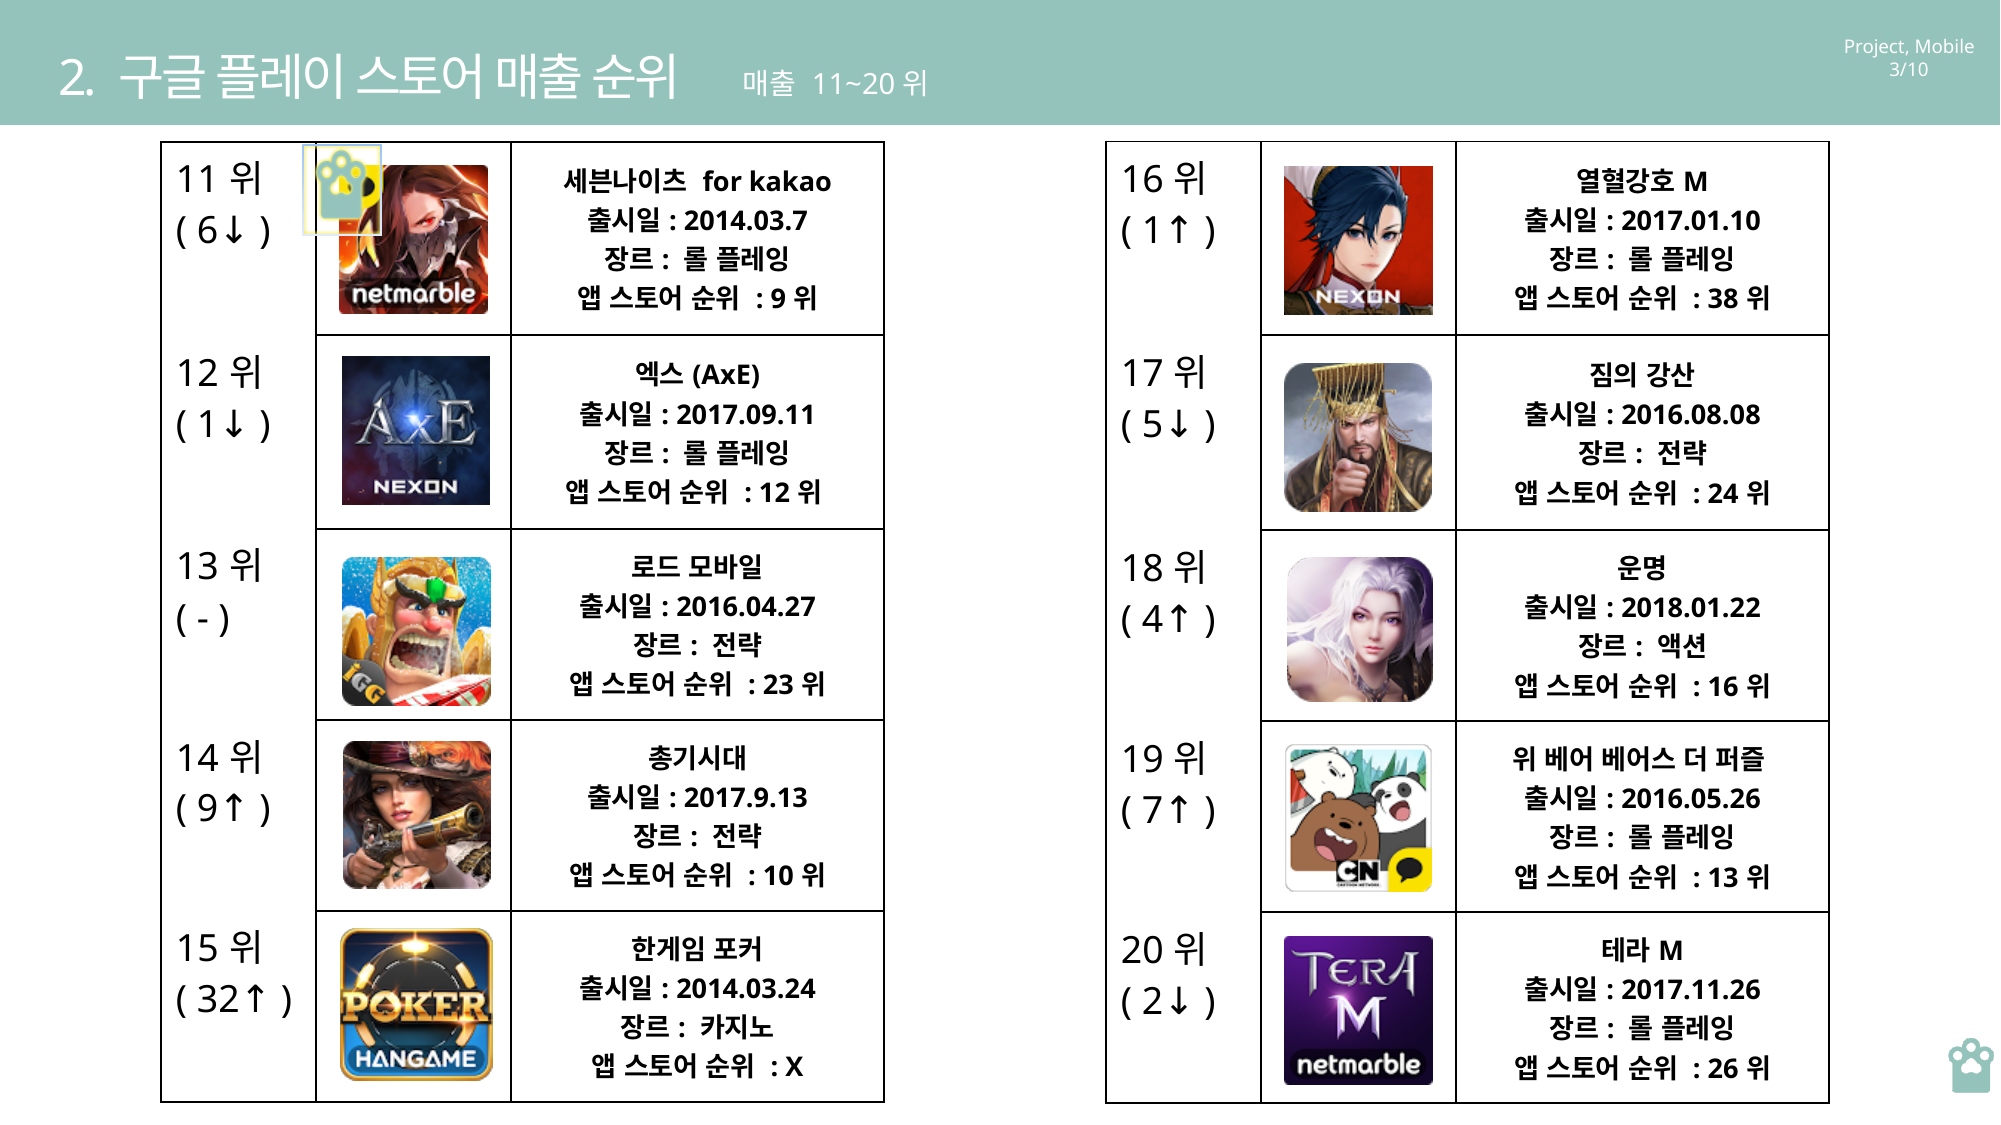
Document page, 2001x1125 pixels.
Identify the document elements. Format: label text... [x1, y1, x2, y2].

picture [1285, 744, 1432, 892]
table_cell 12위 ( 1↓ ) [162, 335, 315, 529]
picture [1284, 936, 1433, 1085]
picture [1284, 166, 1433, 315]
table_header 열혈강호M 출시일: 2017.01.10 장르: 롤 플레잉 앱 스토어 순위 : 38위 [1457, 142, 1828, 334]
picture [340, 928, 493, 1081]
table_cell [1262, 913, 1455, 1102]
table_header [1262, 142, 1455, 334]
table_cell 13위 ( - ) [162, 529, 315, 720]
picture [1283, 363, 1432, 512]
picture [470, 593, 477, 604]
picture [343, 741, 491, 889]
table_cell [1262, 336, 1455, 529]
picture [1936, 1034, 2001, 1105]
table_cell [317, 336, 510, 528]
table_cell 운명 출시일: 2018.01.22 장르: 액션 앱 스토어 순위 : 16위 [1457, 531, 1828, 720]
table_cell 15위 ( 32↑ ) [162, 911, 315, 1101]
table_header 세븐나이츠 for kakao 출시일: 2014.03.7 장르: 롤 플레잉 앱 스토어 순위 : 9위 [512, 143, 883, 334]
table_cell 총기시대 출시일: 2017.9.13 장르: 전략 앱 스토어 순위 : 10위 [512, 721, 883, 910]
picture [342, 557, 491, 706]
table_cell 엑스(AxE) 출시일: 2017.09.11 장르: 롤 플레잉 앱 스토어 순위 : 12위 [512, 336, 883, 528]
table_cell 짐의 강산 출시일: 2016.08.08 장르: 전략 앱 스토어 순위 : 24위 [1457, 336, 1828, 529]
text_box 매출 11~20위 [727, 57, 945, 108]
table_cell [317, 530, 510, 719]
table_header [317, 143, 510, 334]
table_cell [317, 912, 510, 1101]
table_header 11위 ( 6↓ ) [162, 143, 315, 335]
text_box 2. 구글 플레이 스토어 매출 순위 [43, 37, 706, 113]
table_cell 18위 ( 4↑ ) [1107, 530, 1260, 721]
table_cell [1262, 531, 1455, 720]
picture [342, 356, 490, 505]
picture [1287, 557, 1433, 702]
table_cell [317, 721, 510, 910]
table_cell 테라M 출시일: 2017.11.26 장르: 롤 플레잉 앱 스토어 순위 : 26위 [1457, 913, 1828, 1102]
table_cell 17위 ( 5↓ ) [1107, 335, 1260, 530]
table_cell [1262, 722, 1455, 911]
table_cell 20위 ( 2↓ ) [1107, 912, 1260, 1102]
table_cell 14위 ( 9↑ ) [162, 720, 315, 911]
table_cell 19위 ( 7↑ ) [1107, 721, 1260, 912]
table_cell 한게임 포커 출시일: 2014.03.24 장르: 카지노 앱 스토어 순위 : X [512, 912, 883, 1101]
table_cell 로드 모바일 출시일: 2016.04.27 장르: 전략 앱 스토어 순위 : 23위 [512, 530, 883, 719]
table_header 16위 ( 1↑ ) [1107, 142, 1260, 335]
picture [302, 144, 488, 314]
table_cell 위 베어 베어스 더 퍼즐 출시일: 2016.05.26 장르: 롤 플레잉 앱 스토어 순위 : 13위 [1457, 722, 1828, 911]
